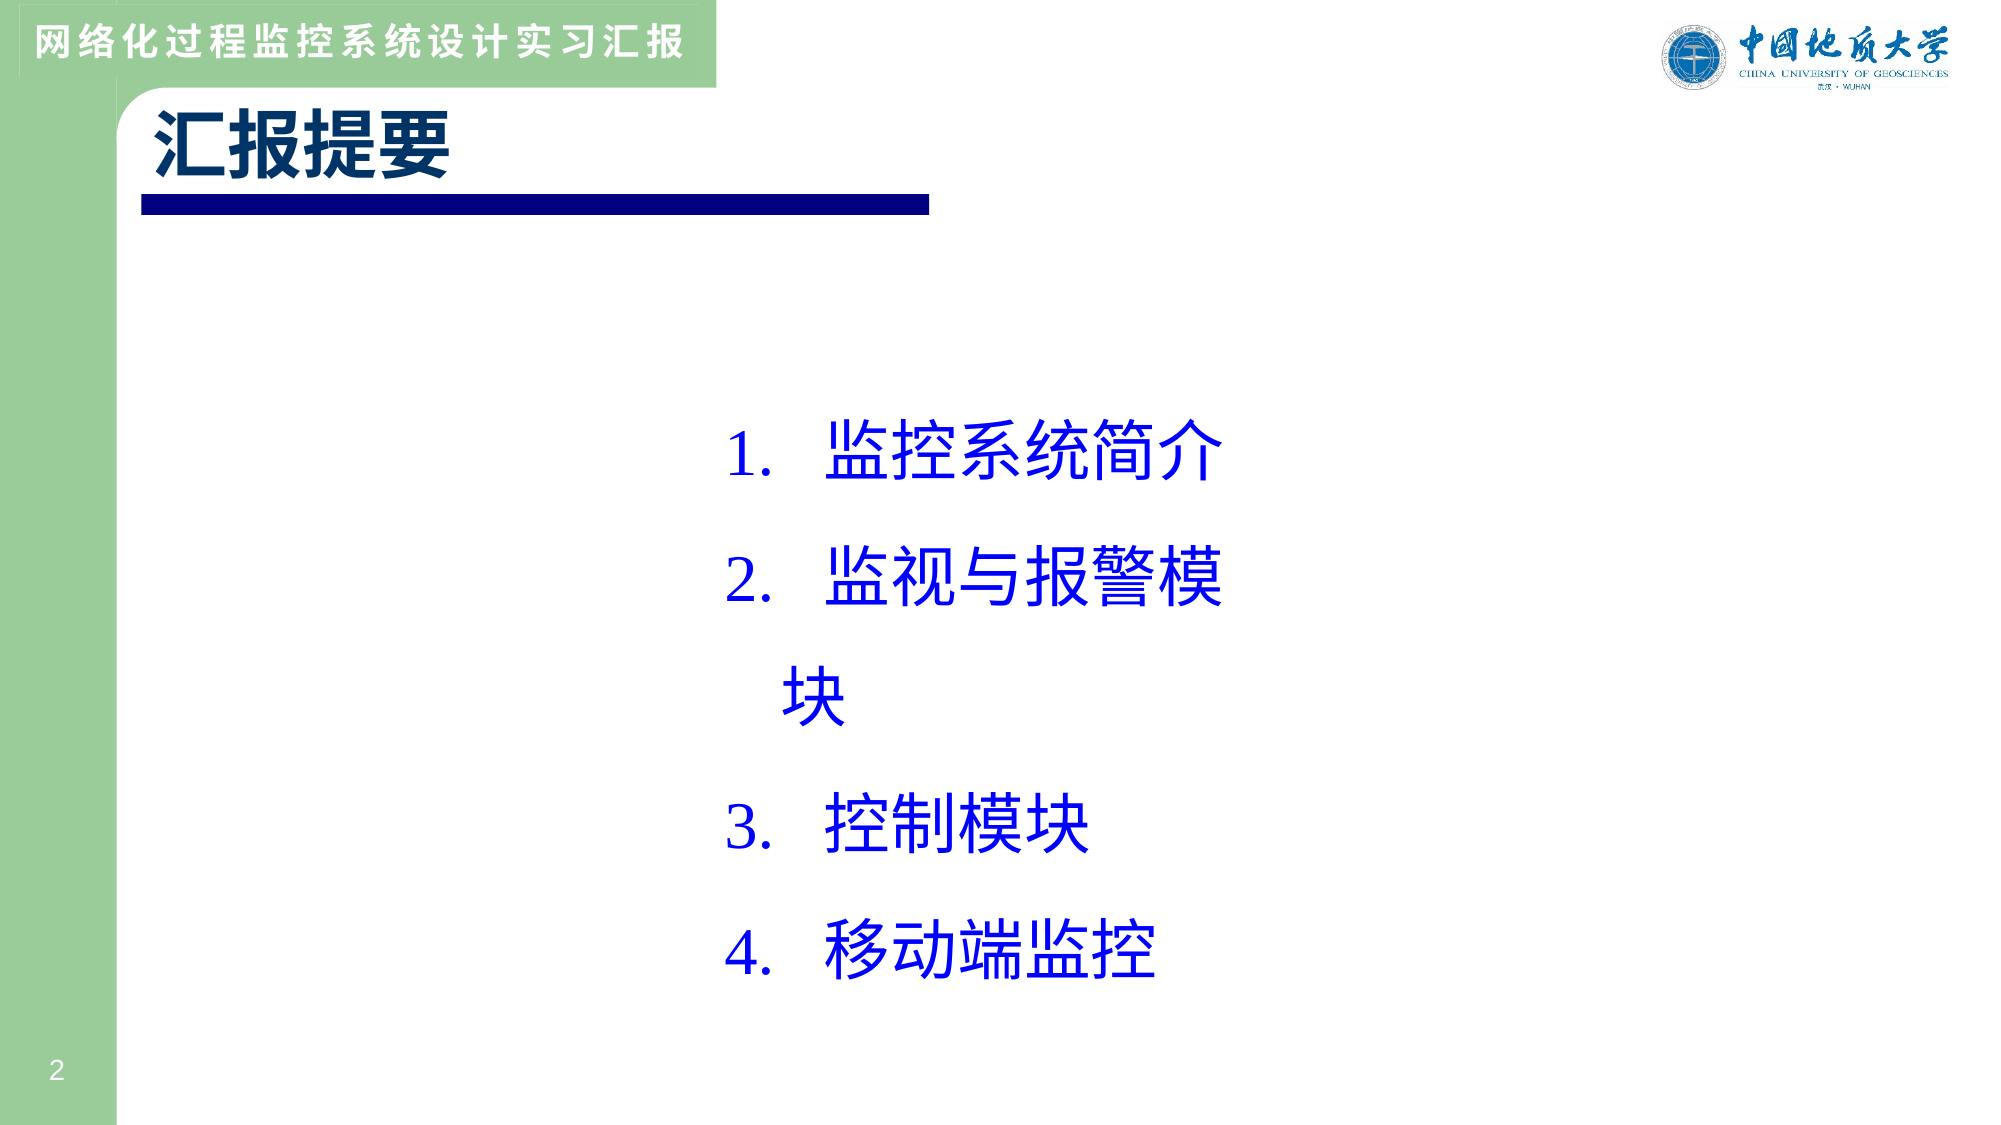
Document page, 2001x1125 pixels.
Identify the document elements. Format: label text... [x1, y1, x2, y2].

text_box 汇报提要 [137, 89, 651, 195]
picture [1661, 19, 1948, 90]
slide_number 2 [0, 1038, 115, 1094]
text_box 1. 监控系统简介 2. 监视与报警模块 3. 控制模块 4. 移动端监控 [709, 361, 1291, 995]
picture [20, 5, 698, 77]
